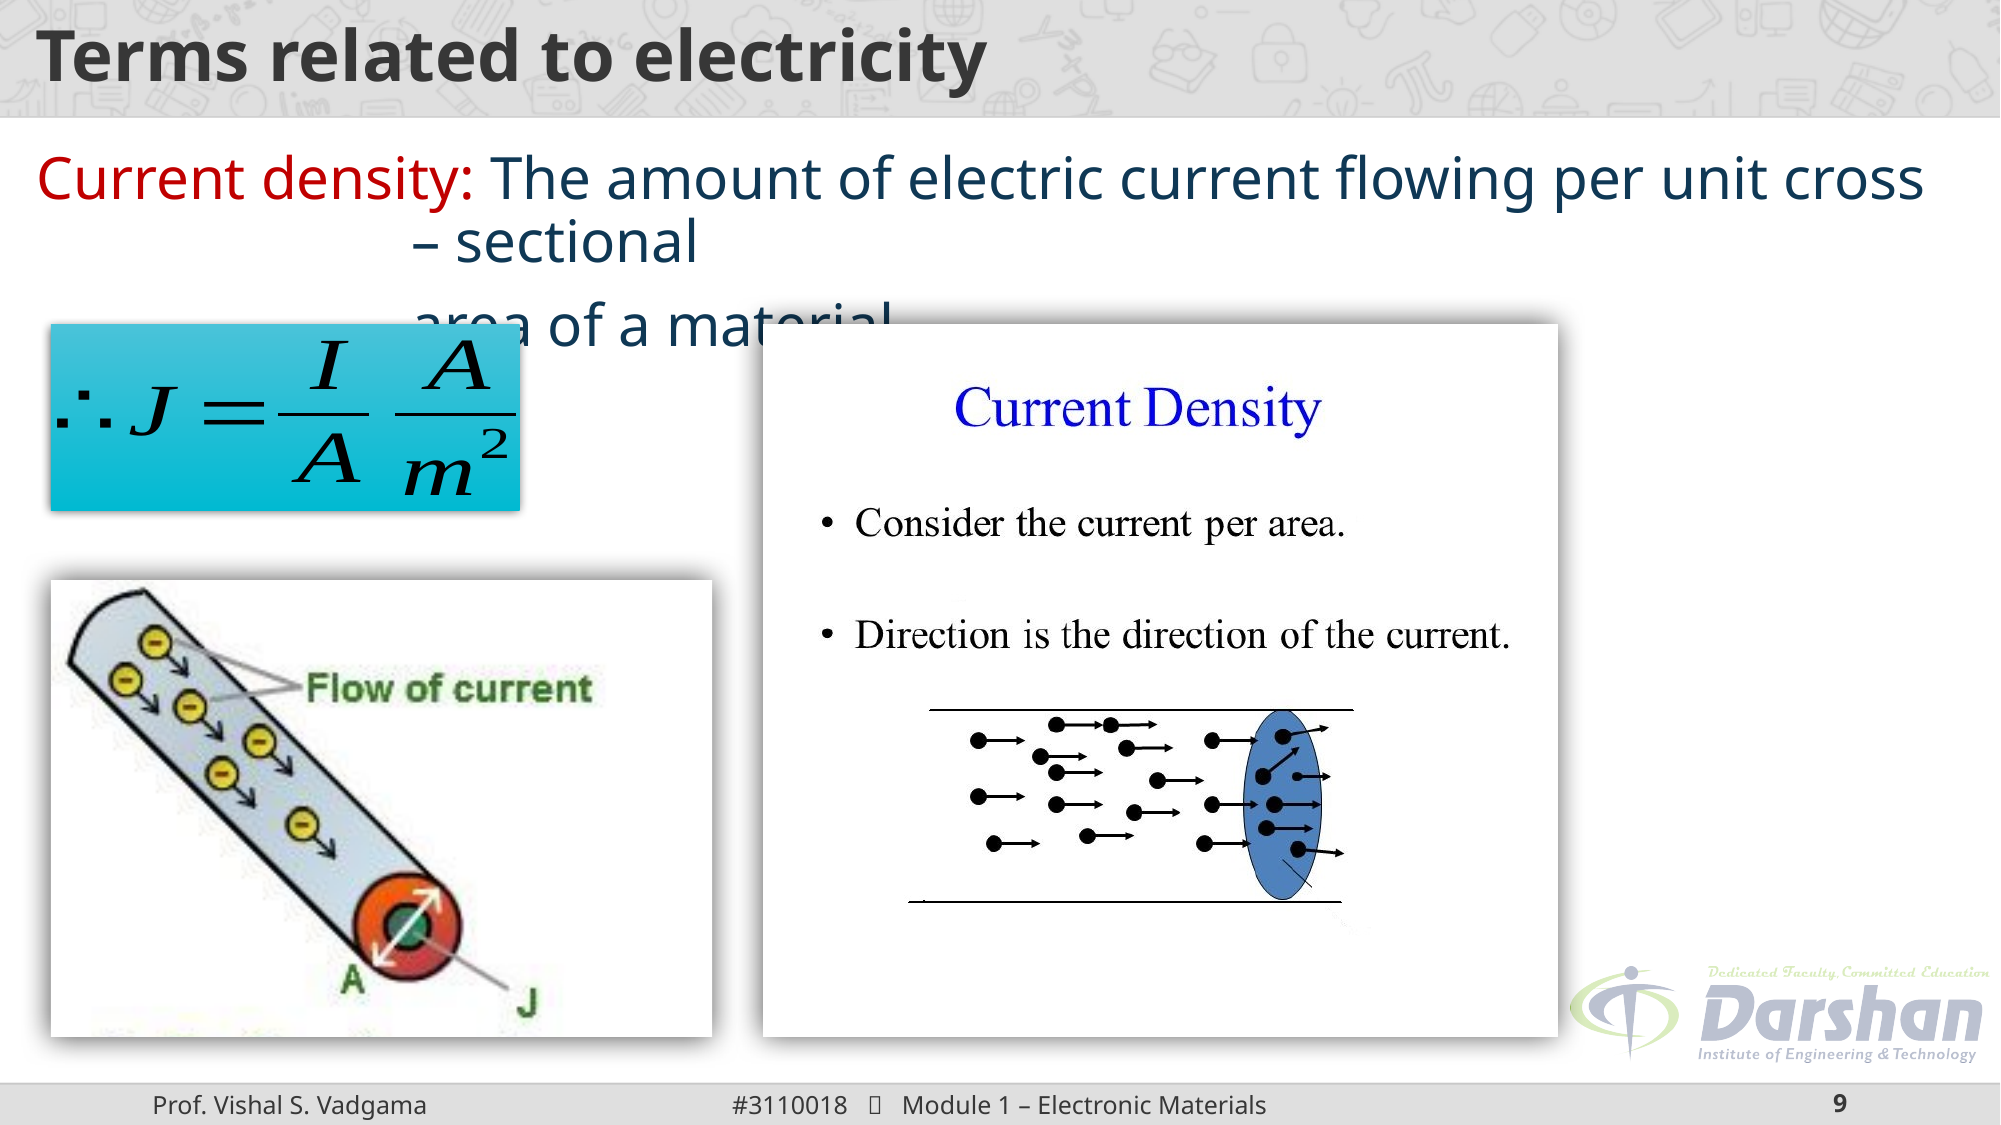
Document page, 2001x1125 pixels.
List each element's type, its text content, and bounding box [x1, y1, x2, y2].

picture [763, 324, 1558, 1037]
text_box The Schrodinger’s equations are: [1570, 966, 1990, 1063]
text_box Current density: The amount of electric current flowing per unit cross – sectional area of a material. [21, 141, 1979, 300]
title Terms related to electricity [0, 0, 2000, 117]
picture [50, 580, 713, 1037]
